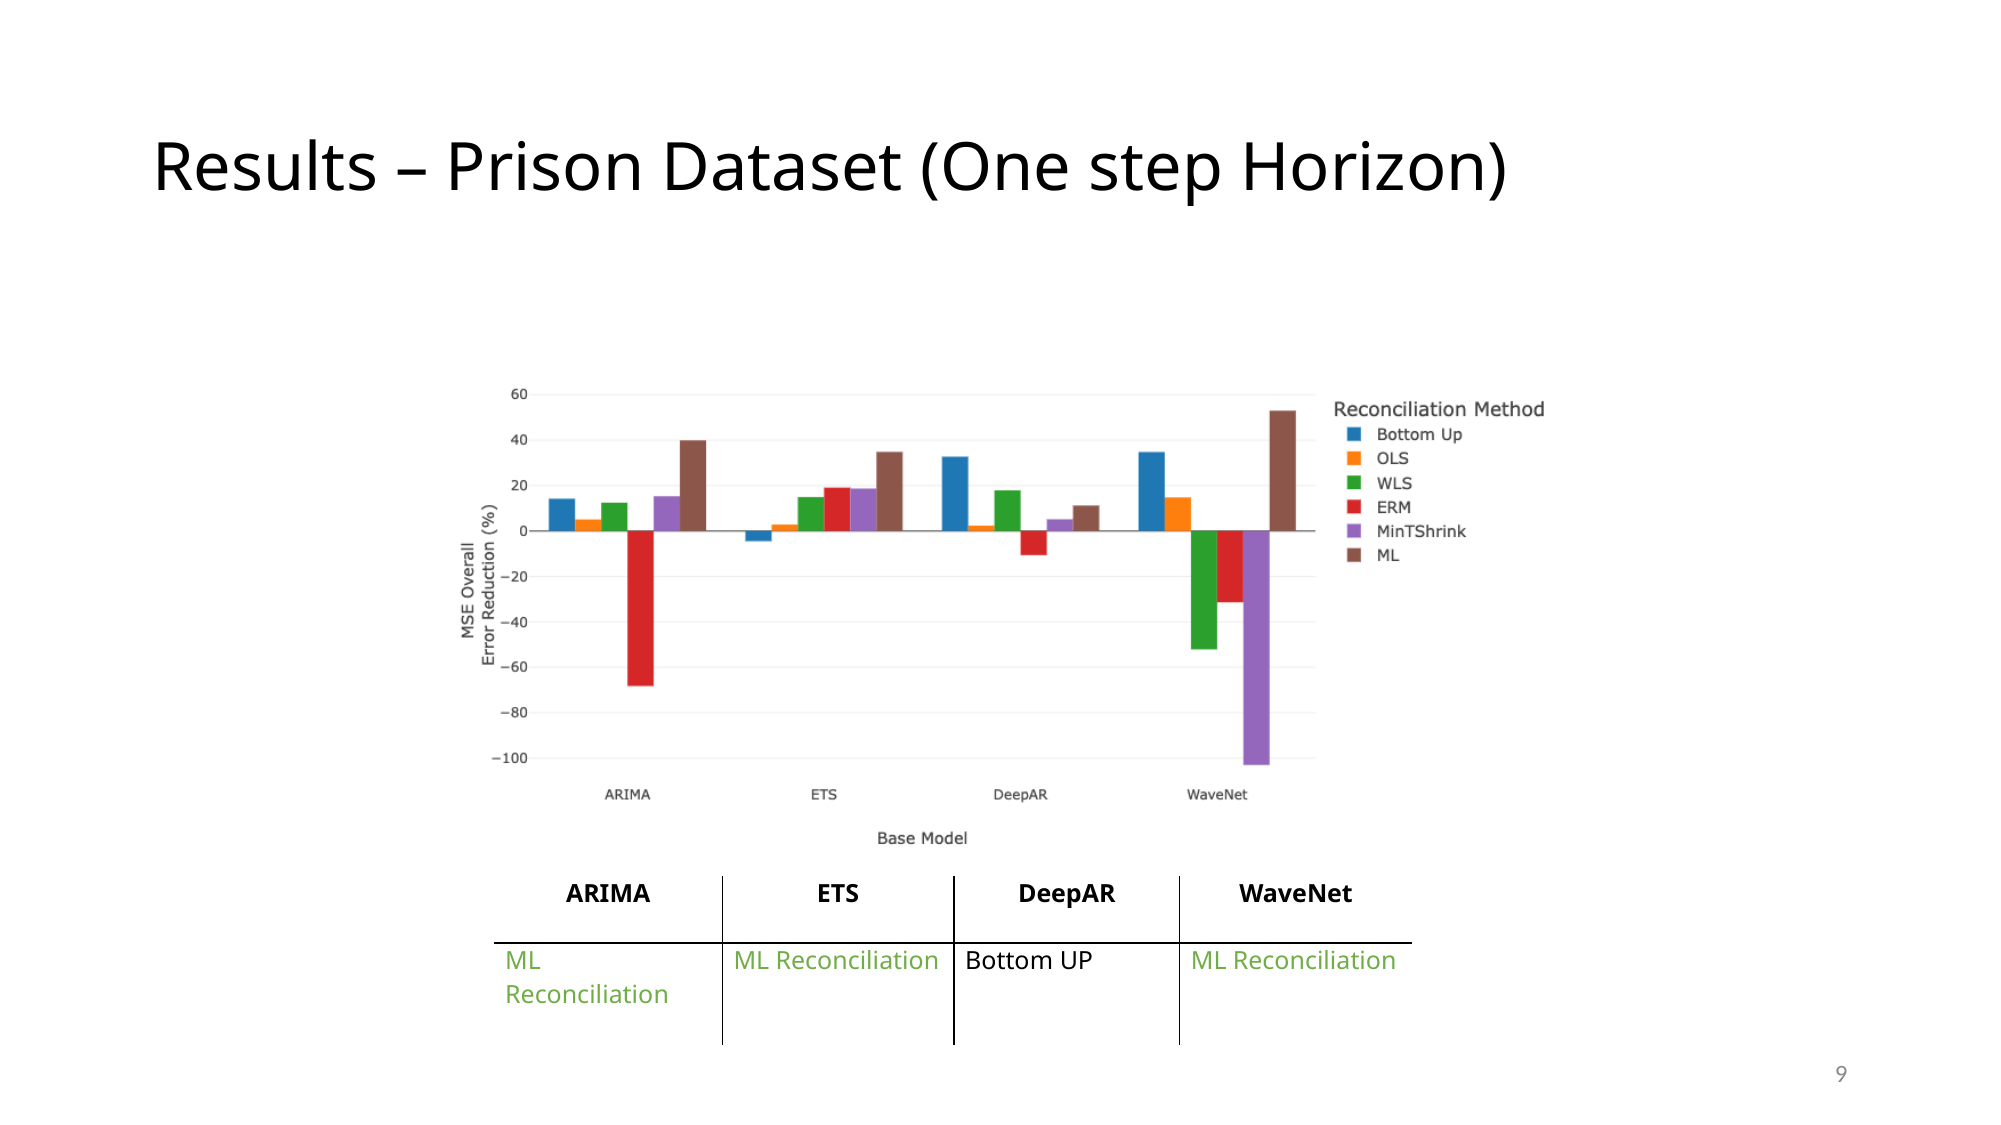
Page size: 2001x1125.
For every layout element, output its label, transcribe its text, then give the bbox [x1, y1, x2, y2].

table_header DeepAR [955, 876, 1179, 942]
table_header WaveNet [1180, 876, 1412, 942]
slide_number 9 [1412, 1042, 1863, 1103]
table_cell Bottom UP [955, 944, 1179, 1045]
table_cell ML Reconciliation [723, 944, 953, 1045]
table_header ETS [723, 876, 953, 942]
title Results – Prison Dataset (One step Horizon) [137, 59, 1863, 278]
table_cell ML Reconciliation [494, 944, 722, 1045]
table_cell ML Reconciliation [1180, 944, 1412, 1045]
table_header ARIMA [494, 876, 722, 942]
picture [438, 277, 1562, 876]
